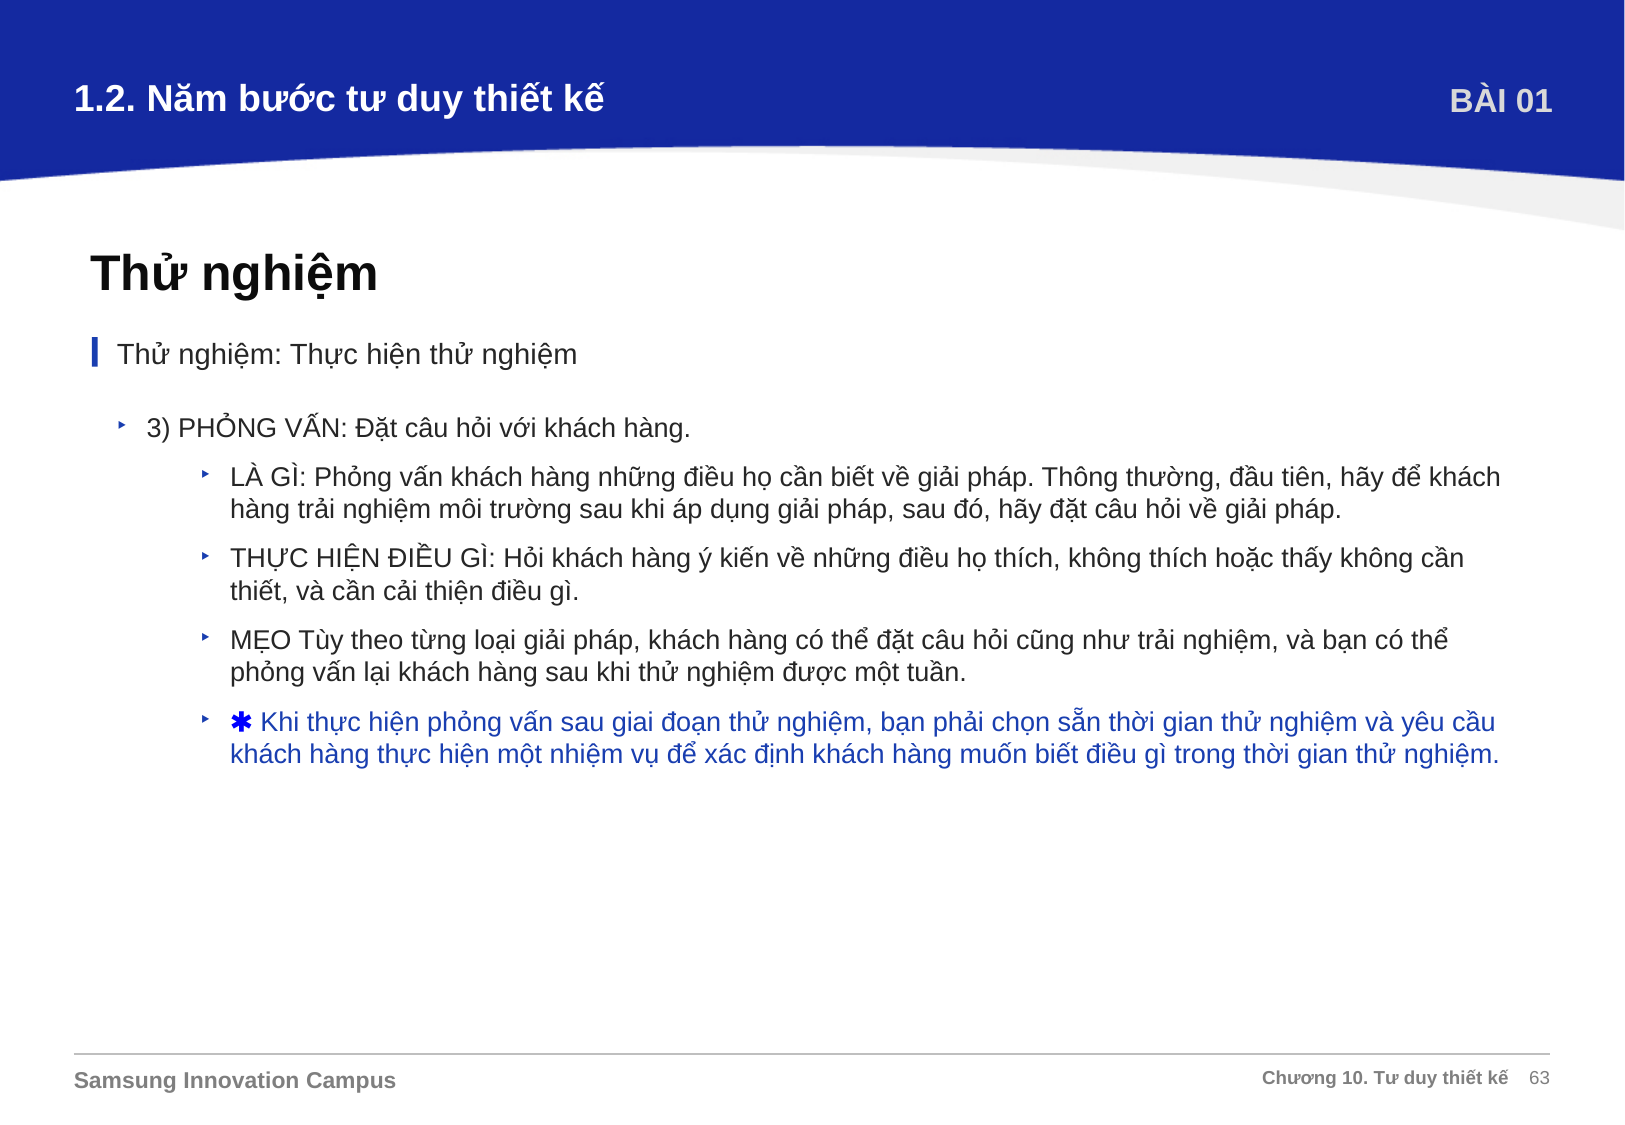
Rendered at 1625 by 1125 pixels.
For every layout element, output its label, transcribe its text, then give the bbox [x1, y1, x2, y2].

text_box Thử nghiệm [89, 240, 1533, 301]
picture [0, 0, 1625, 1125]
text_box 3) PHỎNG VẤN: Đặt câu hỏi với khách hàng. LÀ GÌ: Phỏng vấn khách hàng những điều họ cần biết về giải pháp. Thông thường, đầu tiên, hãy để khách hàng trải nghiệm môi trường sau khi áp dụng giải pháp, sau đó, hãy đặt câu hỏi về giải pháp. THỰC HIỆN ĐIỀU GÌ: Hỏi khách hàng ý kiến về những điều họ thích, không thích hoặc thấy không cần thiết, và cần cải thiện điều gì. MẸO Tùy theo từng loại giải pháp, khách hàng có thể đặt câu hỏi cũng như trải nghiệm, và bạn có thể phỏng vấn lại khách hàng sau khi thử nghiệm được một tuần. 🞺 Khi thực hiện phỏng vấn sau giai đoạn thử nghiệm, bạn phải chọn sẵn thời gian thử nghiệm và yêu cầu khách hàng thực hiện một nhiệm vụ để xác định khách hàng muốn biết điều gì trong thời gian thử nghiệm. [116, 398, 1533, 879]
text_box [91, 334, 1533, 371]
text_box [73, 73, 1554, 120]
